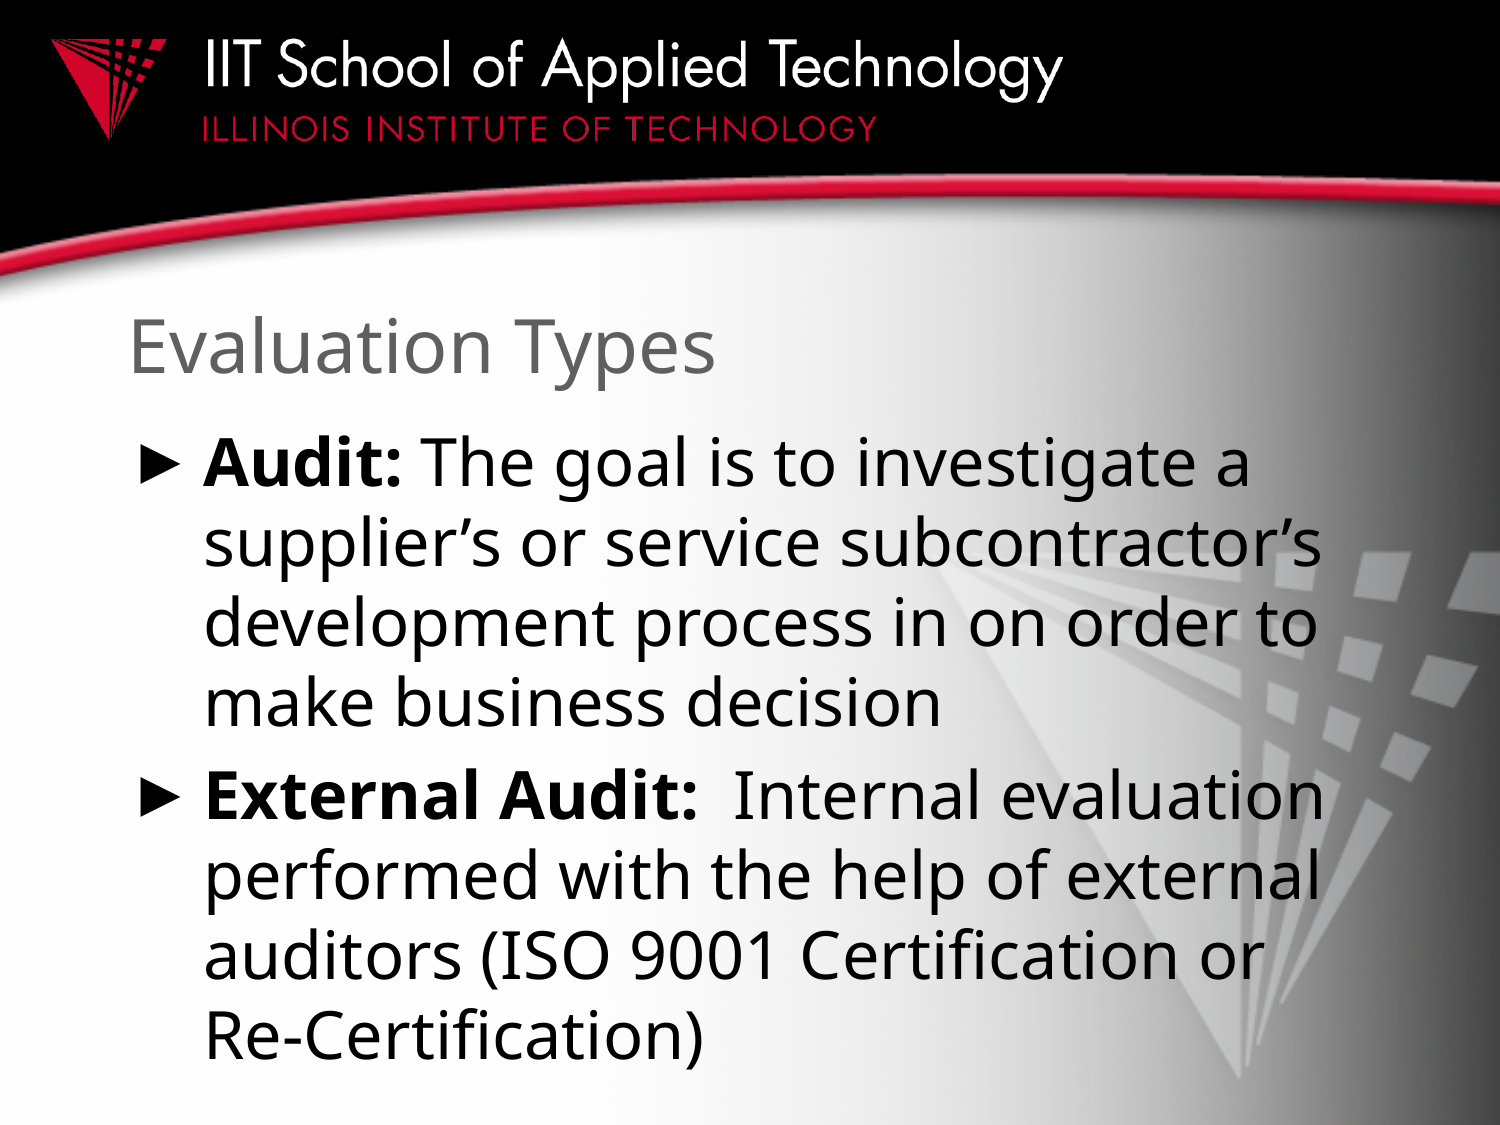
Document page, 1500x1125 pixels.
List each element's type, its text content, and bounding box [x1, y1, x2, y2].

list Audit: The goal is to investigate a supplier’s or service subcontractor’s development process in on order to make business decision External Audit: Internal evaluation performed with the help of external auditors (ISO 9001 Certification or Re-Certification) [112, 412, 1388, 1076]
picture [0, 0, 1500, 1125]
title Evaluation Types [112, 249, 1388, 412]
